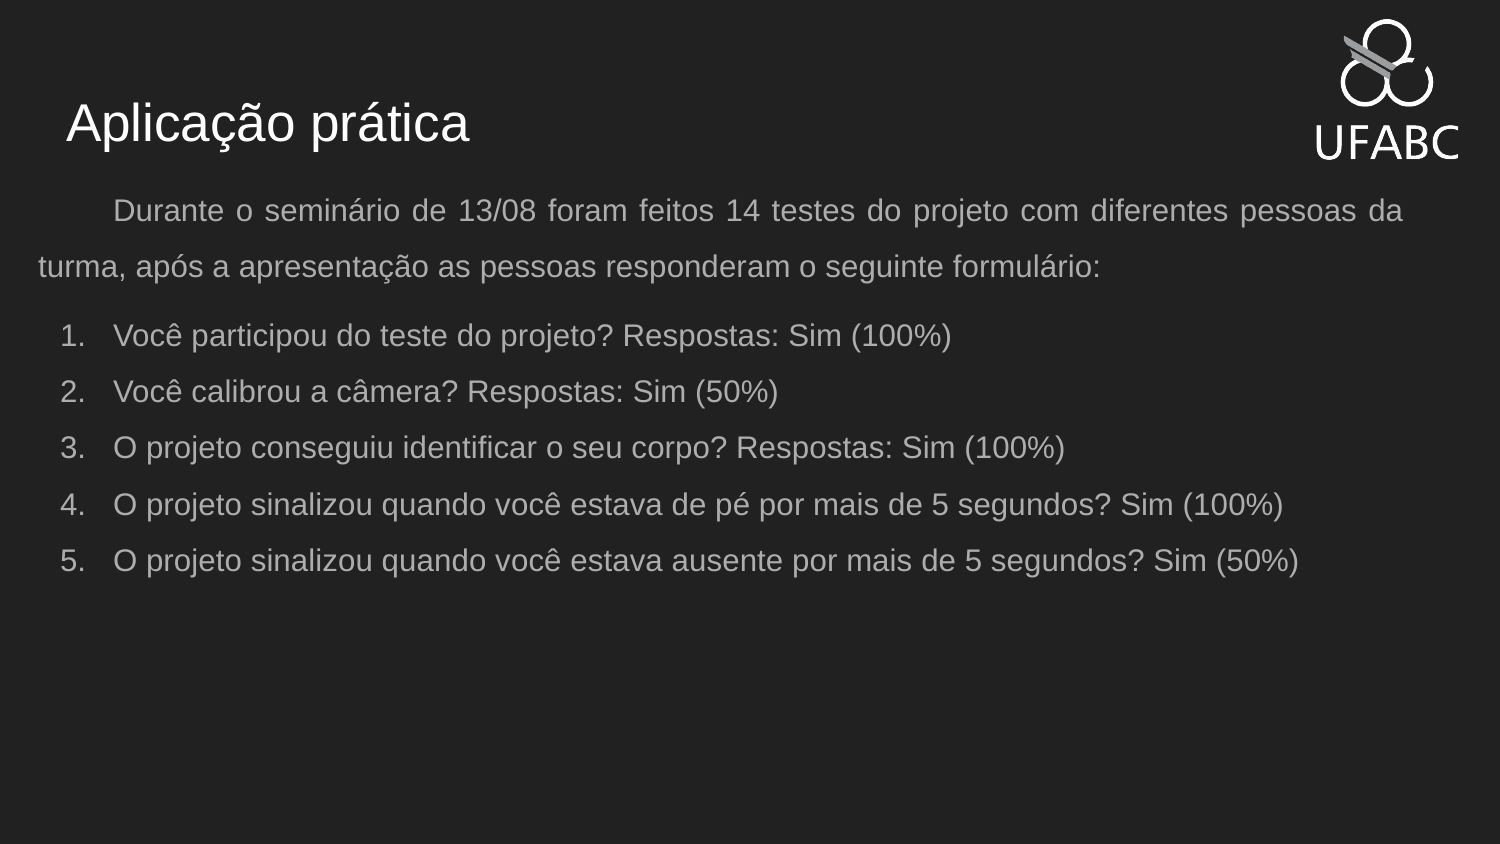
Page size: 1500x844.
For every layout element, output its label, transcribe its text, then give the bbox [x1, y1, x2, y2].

title Aplicação prática [51, 72, 1263, 156]
picture [1268, 0, 1500, 179]
list Durante o seminário de 13/08 foram feitos 14 testes do projeto com diferentes pessoas da turma, após a apresentação as pessoas responderam o seguinte formulário: Você participou do teste do projeto? Respostas: Sim (100%) Você calibrou a câmera? Respostas: Sim (50%) O projeto conseguiu identificar o seu corpo? Respostas: Sim (100%) O projeto sinalizou quando você estava de pé por mais de 5 segundos? Sim (100%) O projeto sinalizou quando você estava ausente por mais de 5 segundos? Sim (50%) [23, 156, 1421, 718]
